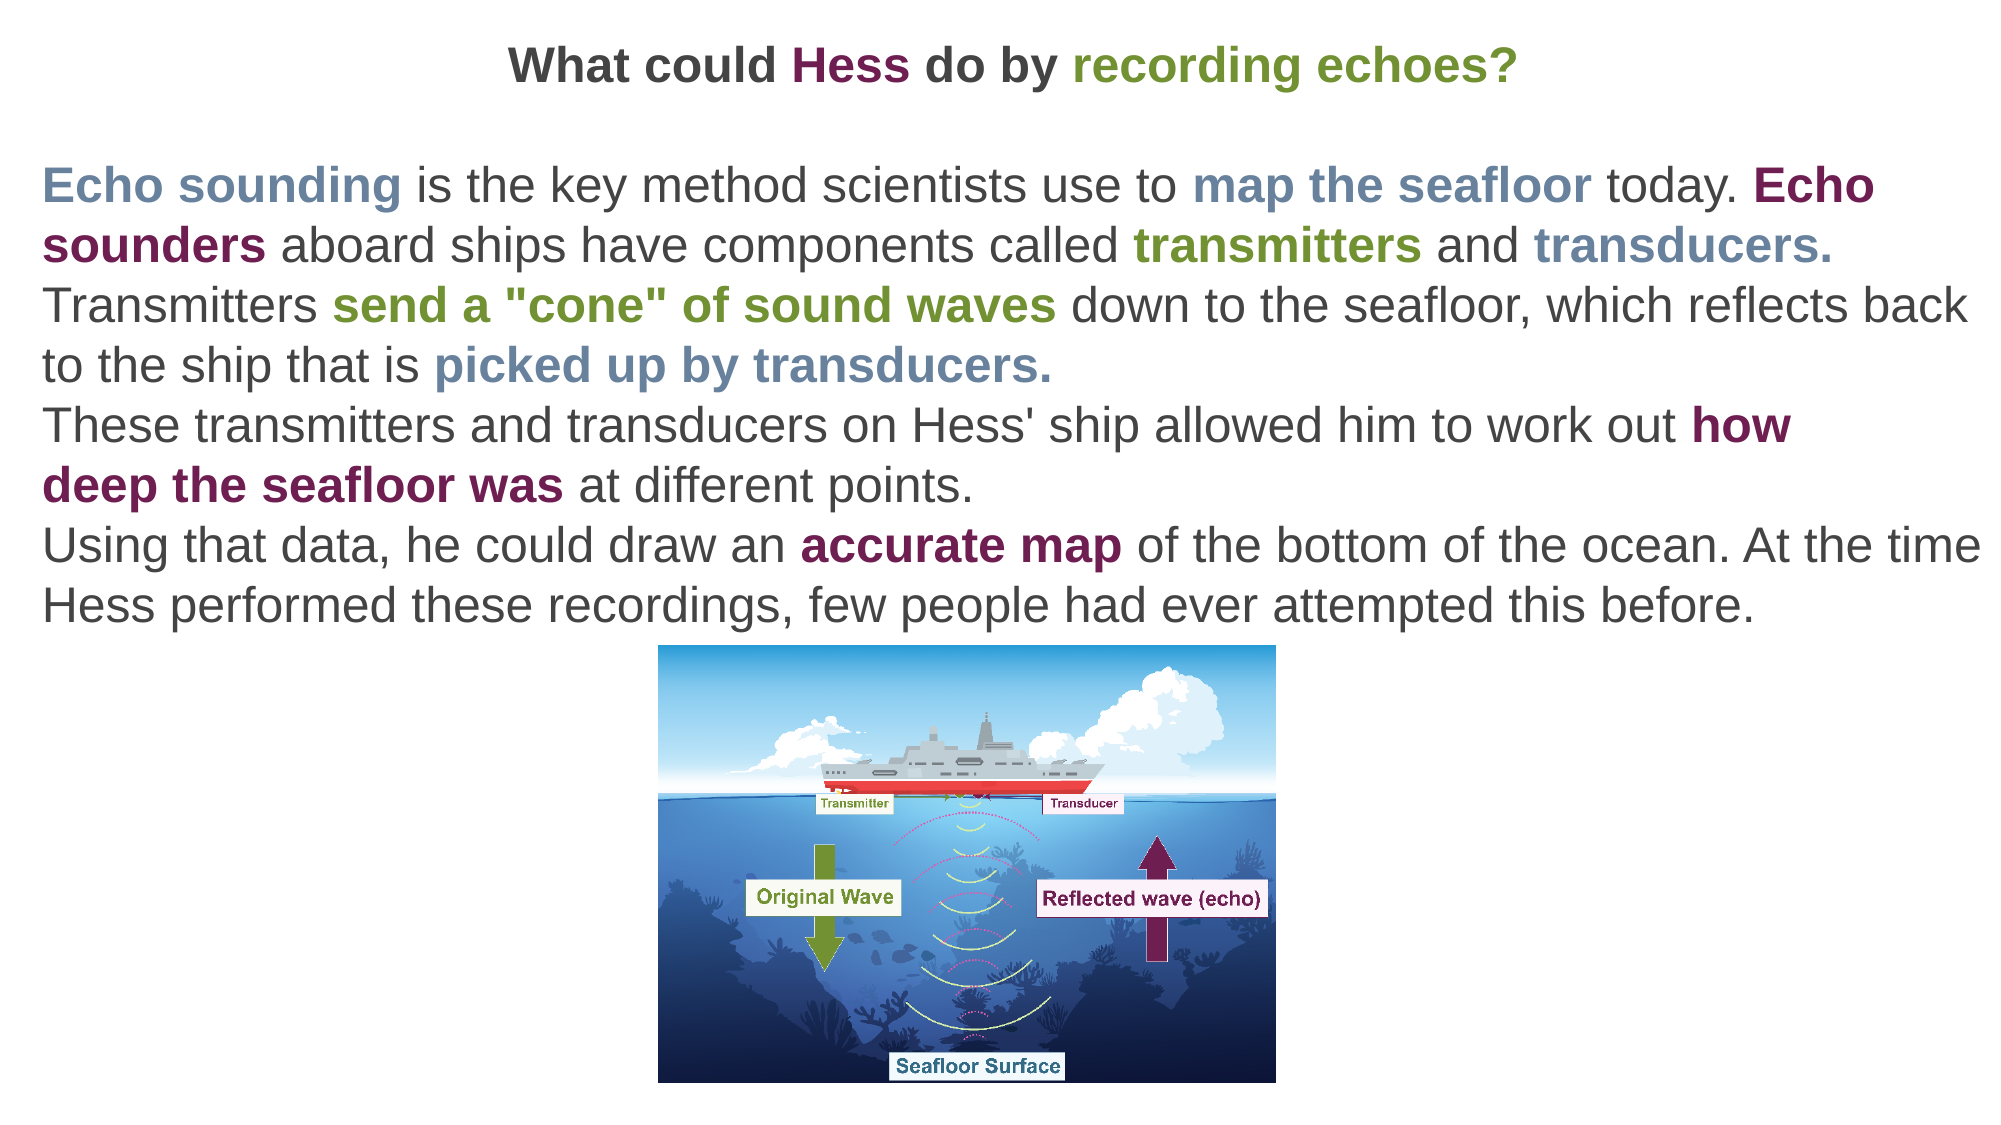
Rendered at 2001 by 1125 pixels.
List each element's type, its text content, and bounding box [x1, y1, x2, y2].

text_box What could Hess do by recording echoes? Echo sounding is the key method scientists use to map the seafloor today. Echo sounders aboard ships have components called transmitters and transducers. Transmitters send a "cone" of sound waves down to the seafloor, which reflects back to the ship that is picked up by transducers. These transmitters and transducers on Hess' ship allowed him to work out how deep the seafloor was at different points. Using that data, he could draw an accurate map of the bottom of the ocean. At the time Hess performed these recordings, few people had ever attempted this before. [27, 24, 2000, 640]
picture [658, 645, 1276, 1083]
